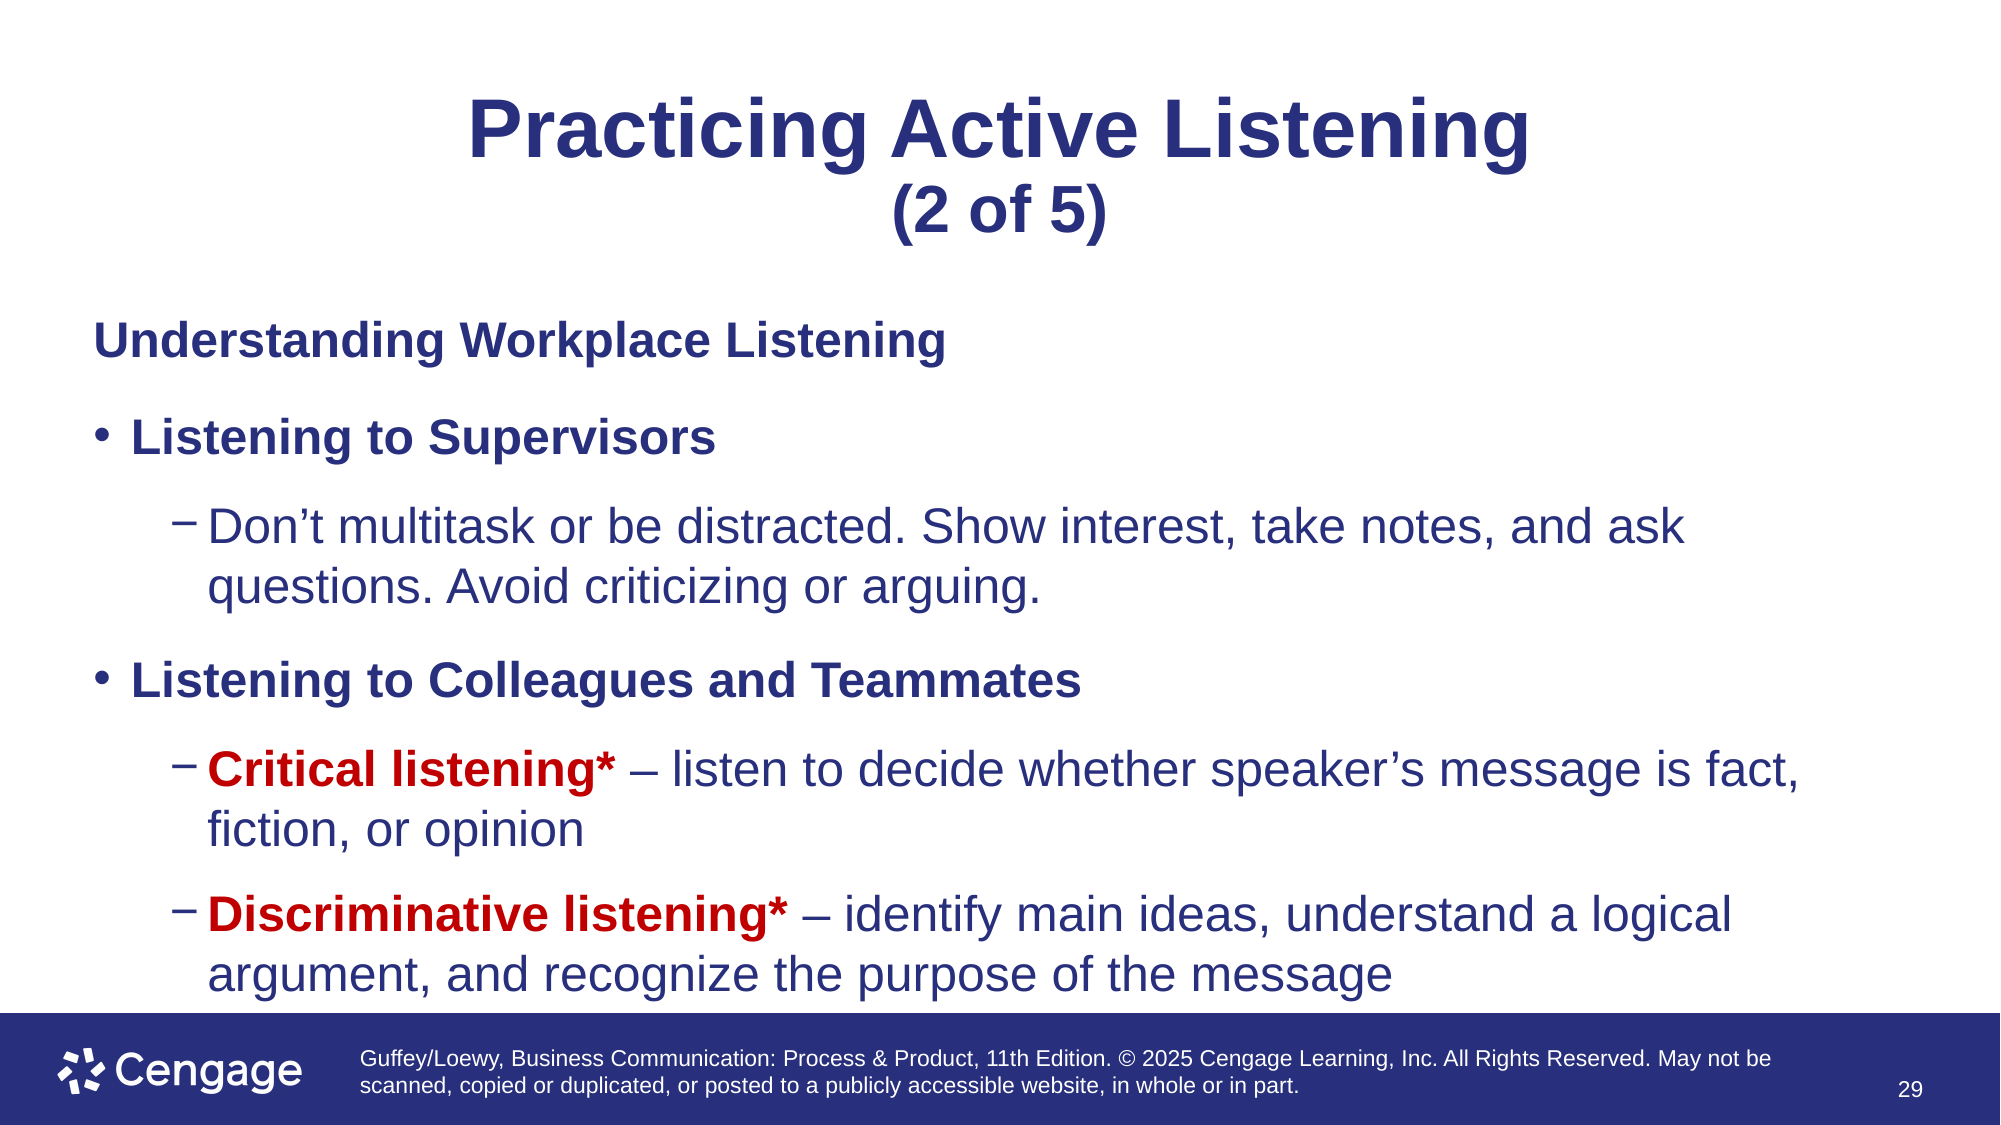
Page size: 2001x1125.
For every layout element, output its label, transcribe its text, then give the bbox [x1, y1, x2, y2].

title Practicing Active Listening (2 of 5) [78, 77, 1923, 278]
list Understanding Workplace Listening Listening to Supervisors Don’t multitask or be distracted. Show interest, take notes, and ask questions. Avoid criticizing or arguing. Listening to Colleagues and Teammates Critical listening* – listen to decide whether speaker’s message is fact, fiction, or opinion Discriminative listening* – identify main ideas, understand a logical argument, and recognize the purpose of the message [78, 299, 1923, 1014]
picture [30, 1020, 329, 1122]
